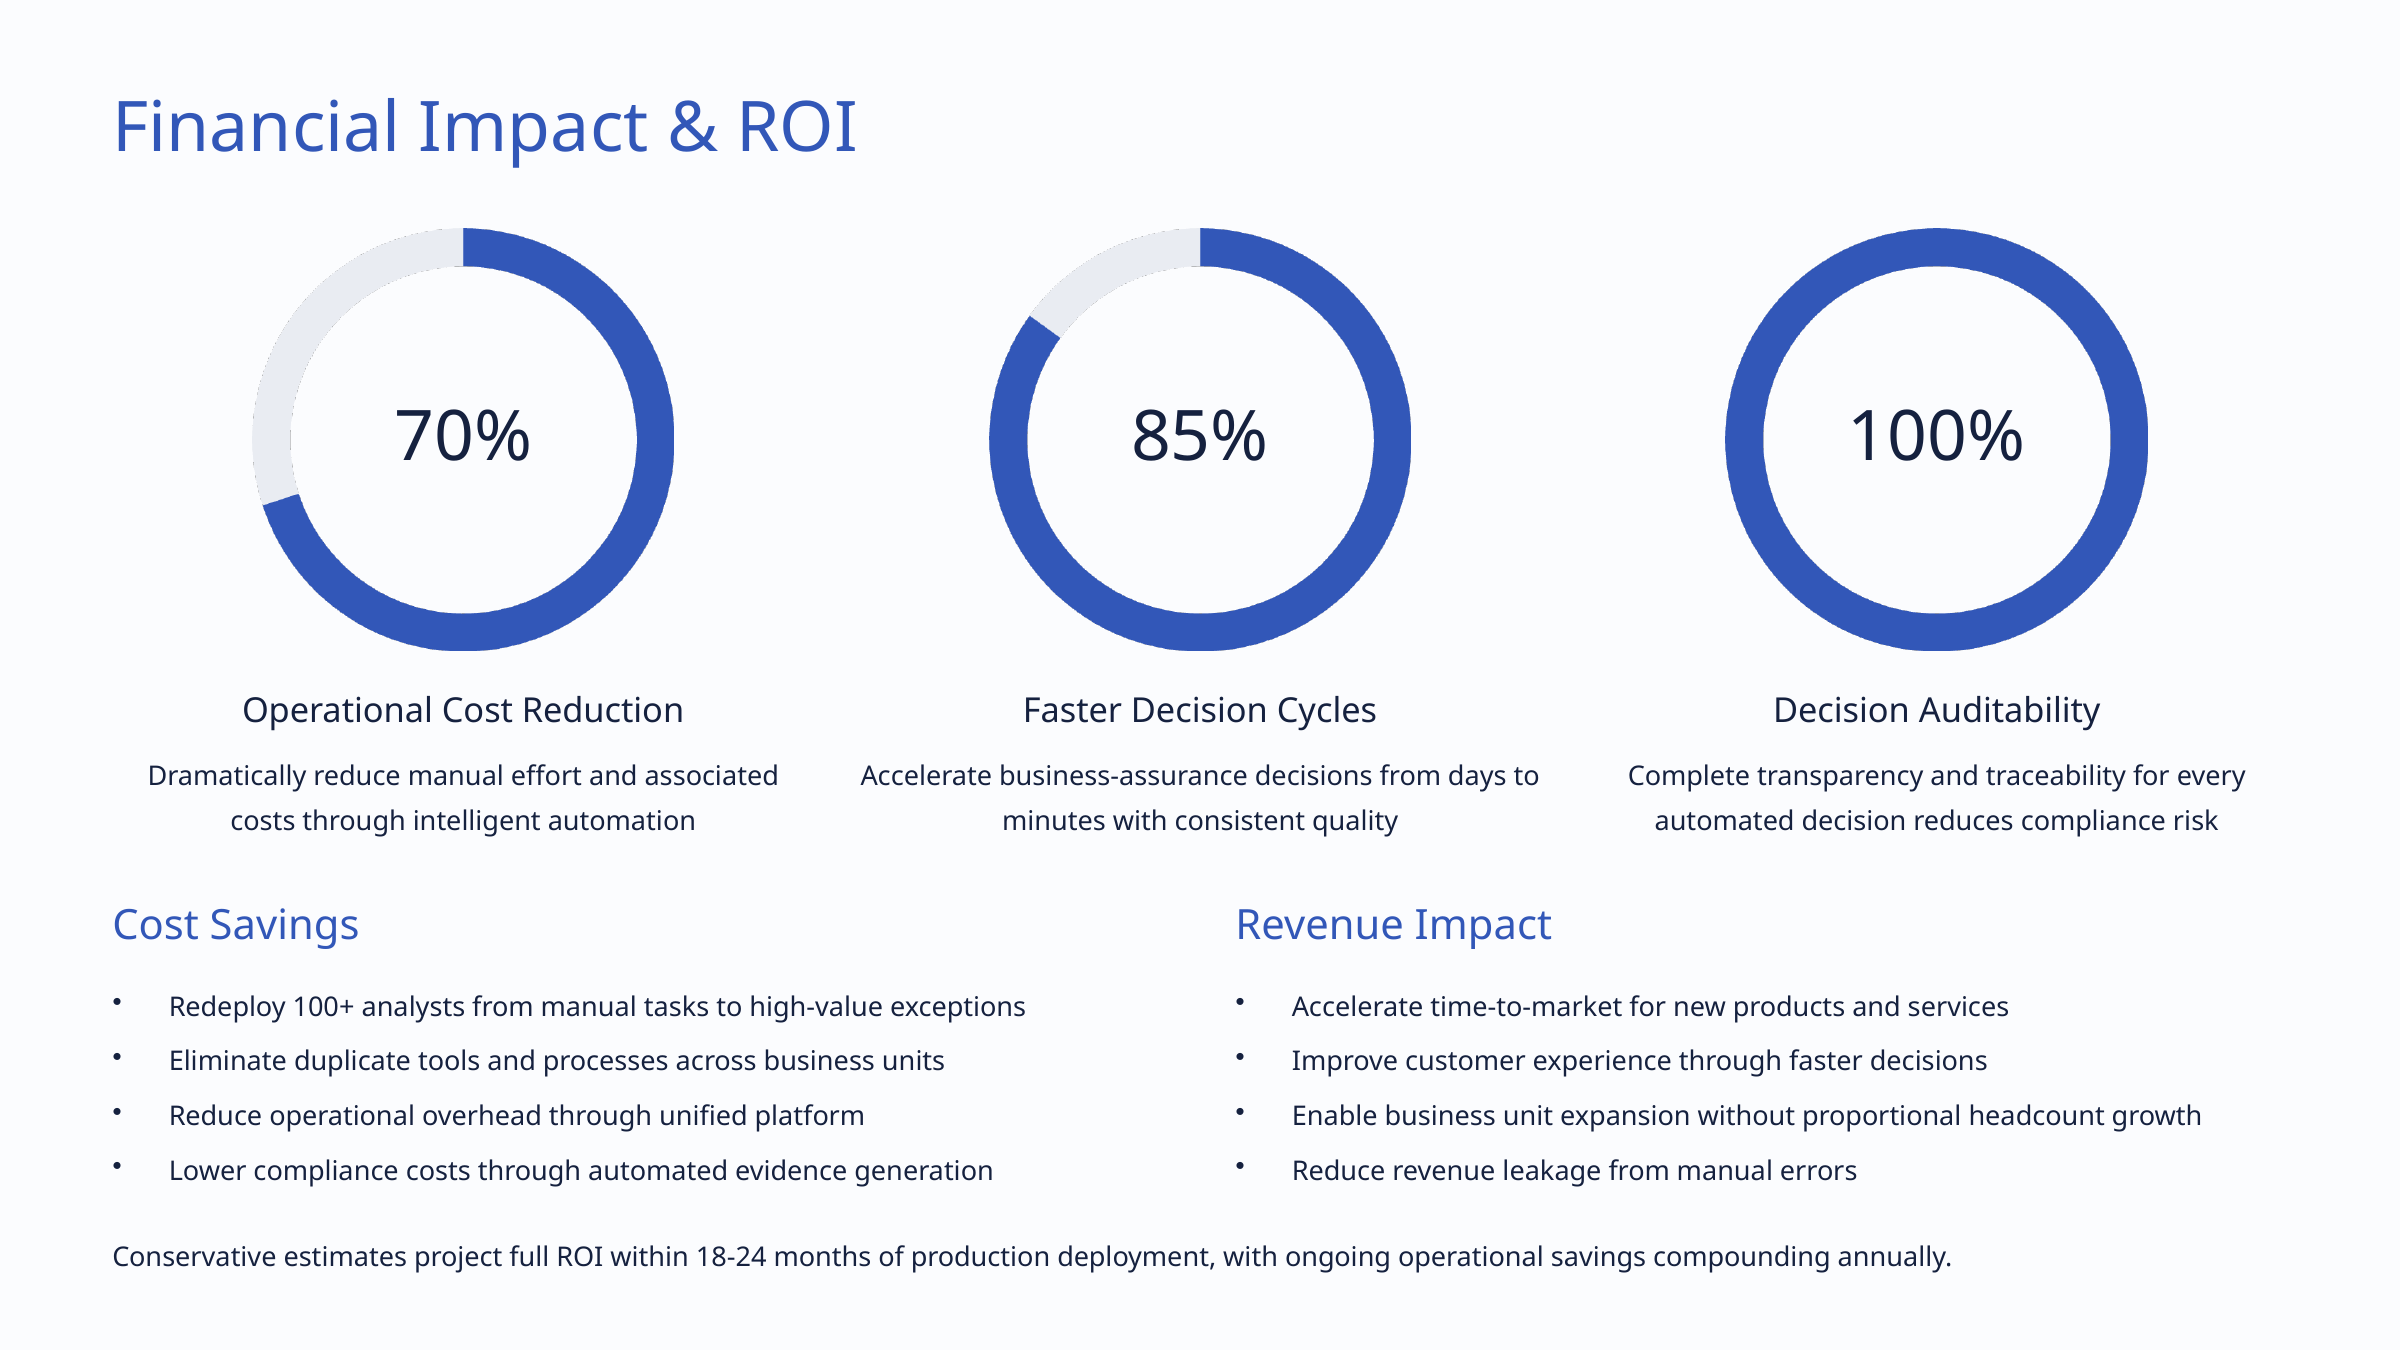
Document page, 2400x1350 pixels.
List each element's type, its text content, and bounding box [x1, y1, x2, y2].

text_box Operational Cost Reduction [237, 685, 689, 730]
text_box Redeploy 100+ analysts from manual tasks to high-value exceptions [112, 976, 1166, 1022]
text_box Decision Auditability [1760, 685, 2113, 730]
text_box Improve customer experience through faster decisions [1235, 1031, 2289, 1077]
picture [989, 228, 1411, 651]
text_box Enable business unit expansion without proportional headcount growth [1235, 1086, 2289, 1132]
text_box Complete transparency and traceability for every automated decision reduces compliance risk [1585, 746, 2288, 837]
text_box Cost Savings [112, 895, 534, 949]
text_box Lower compliance costs through automated evidence generation [112, 1141, 1166, 1186]
text_box Reduce operational overhead through unified platform [112, 1086, 1166, 1132]
text_box Financial Impact & ROI [112, 77, 876, 166]
picture [1725, 228, 2148, 651]
text_box Accelerate time-to-market for new products and services [1235, 976, 2289, 1022]
picture [252, 228, 674, 651]
text_box Conservative estimates project full ROI within 18-24 months of production deployment, with ongoing operational savings compounding annually. [112, 1227, 2288, 1273]
text_box Accelerate business-assurance decisions from days to minutes with consistent quality [849, 746, 1551, 837]
text_box Eliminate duplicate tools and processes across business units [112, 1031, 1166, 1077]
text_box Revenue Impact [1235, 895, 1658, 949]
text_box Faster Decision Cycles [1015, 685, 1385, 730]
text_box Reduce revenue leakage from manual errors [1235, 1141, 2289, 1186]
text_box Dramatically reduce manual effort and associated costs through intelligent automation [112, 746, 814, 837]
